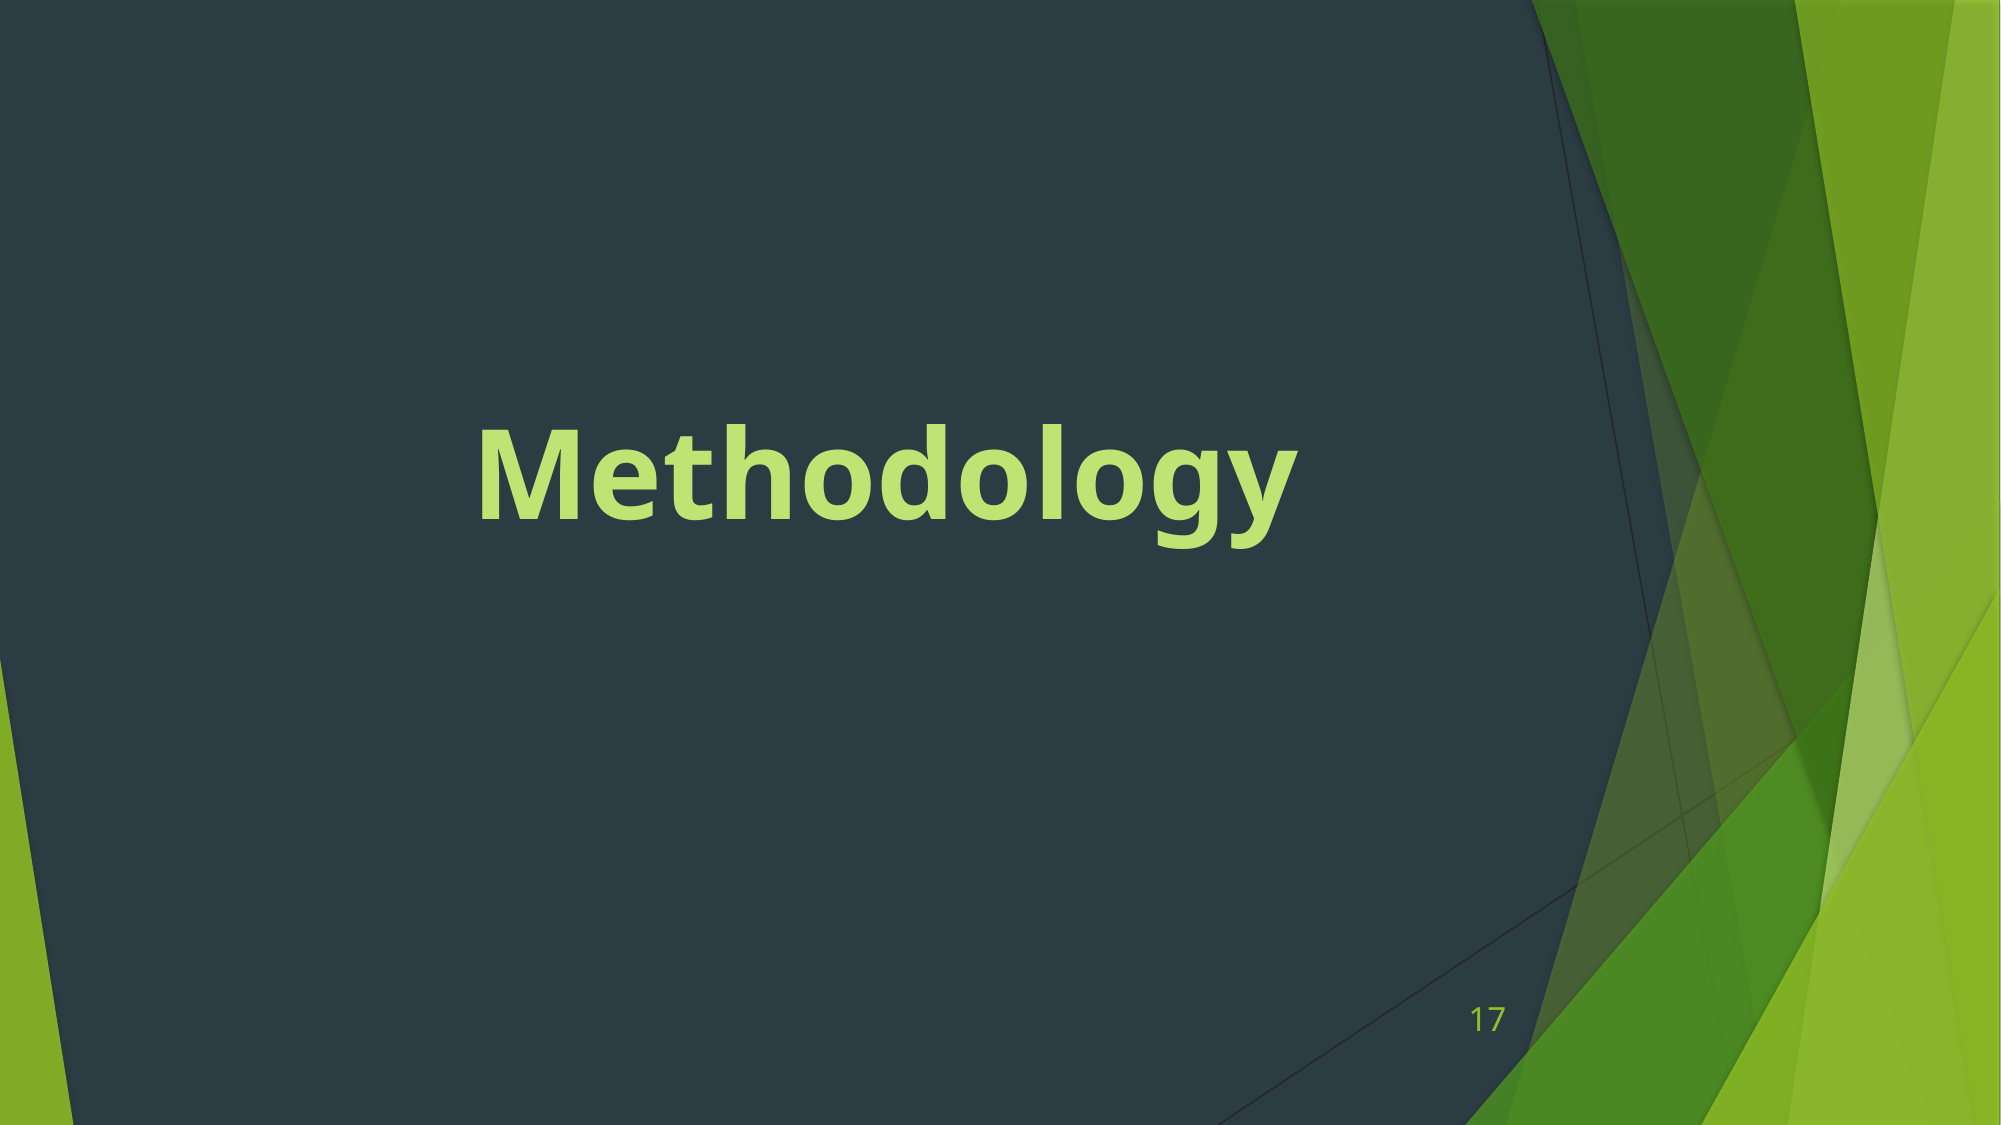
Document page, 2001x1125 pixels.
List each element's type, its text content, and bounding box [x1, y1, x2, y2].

text_box Methodology [456, 387, 1626, 643]
slide_number 17 [1409, 991, 1522, 1051]
